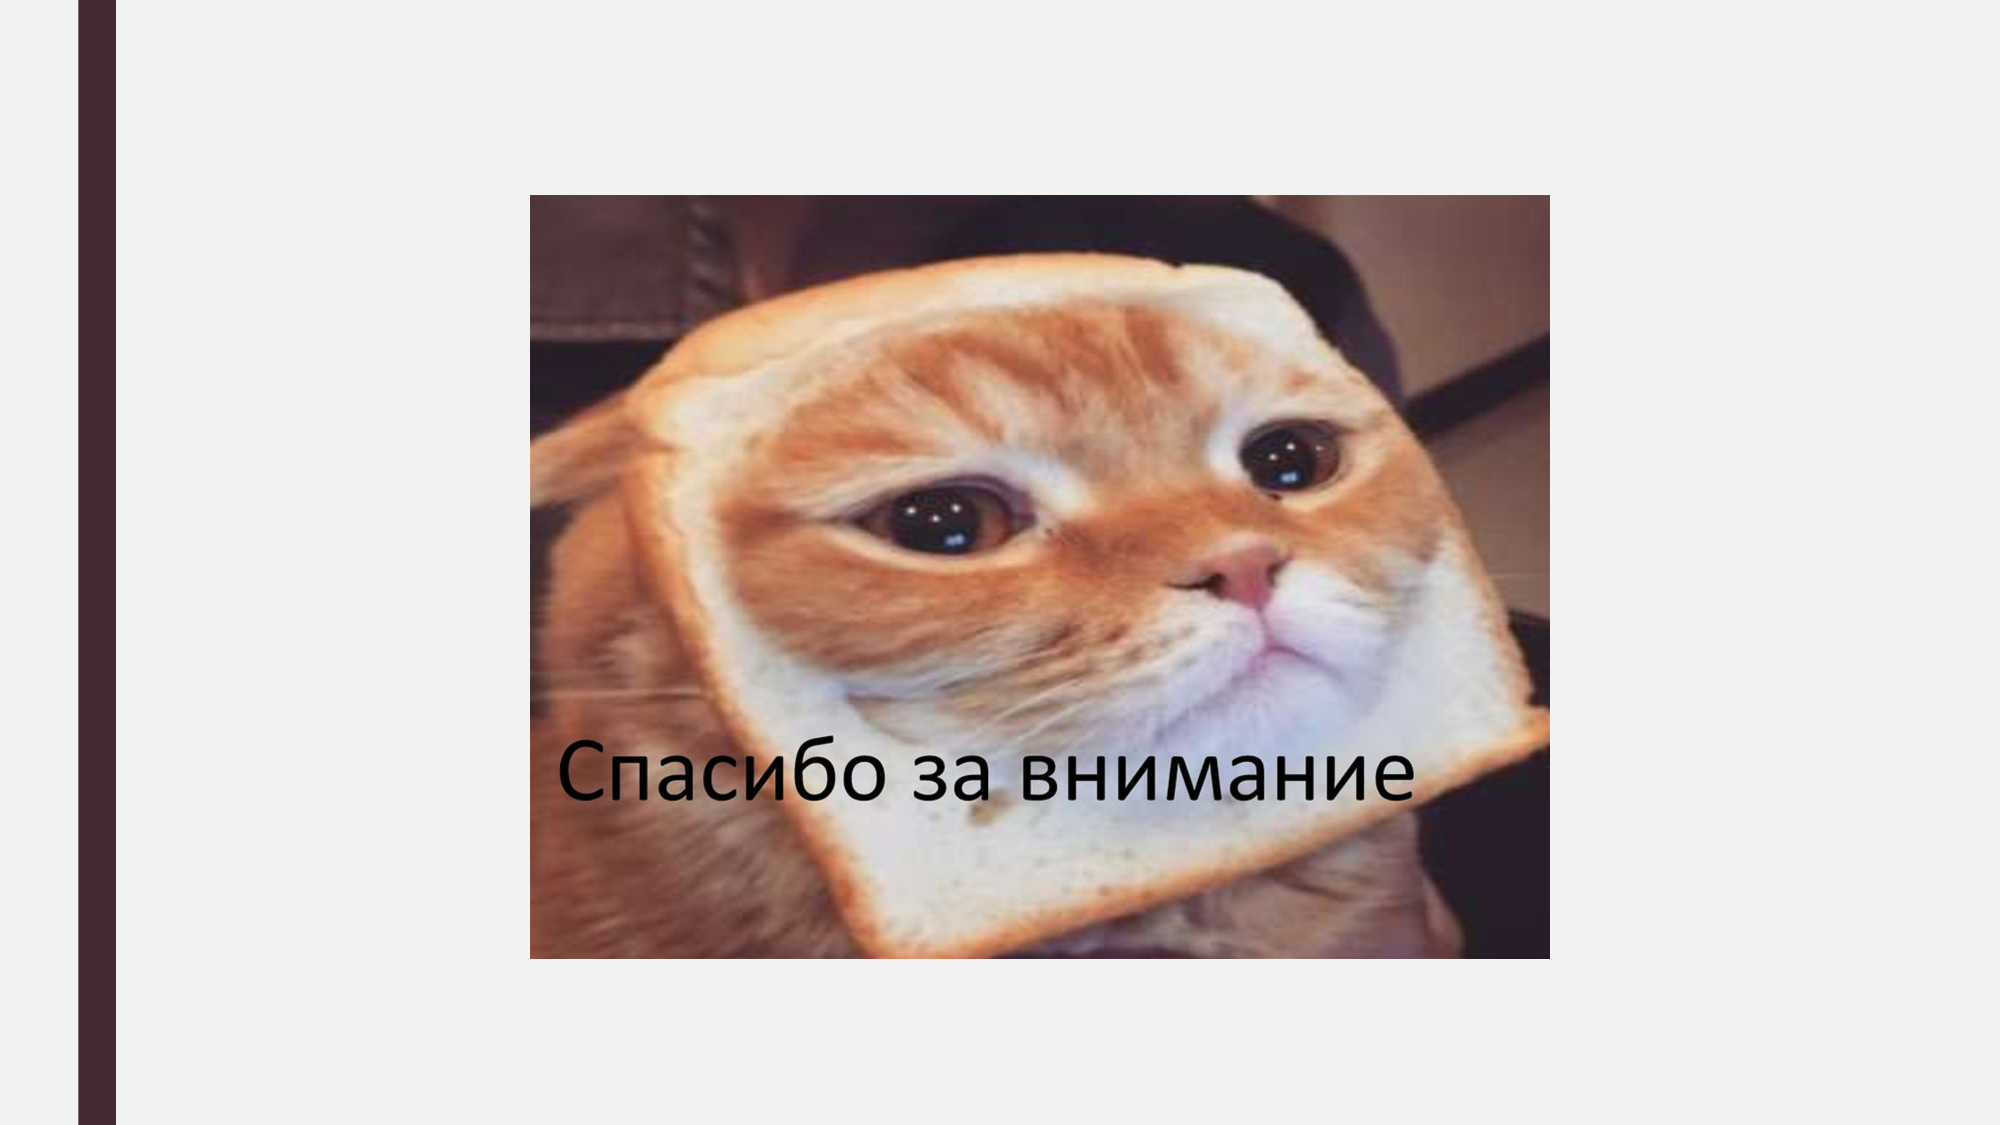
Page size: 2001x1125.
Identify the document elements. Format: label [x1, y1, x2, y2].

list [530, 195, 1550, 959]
